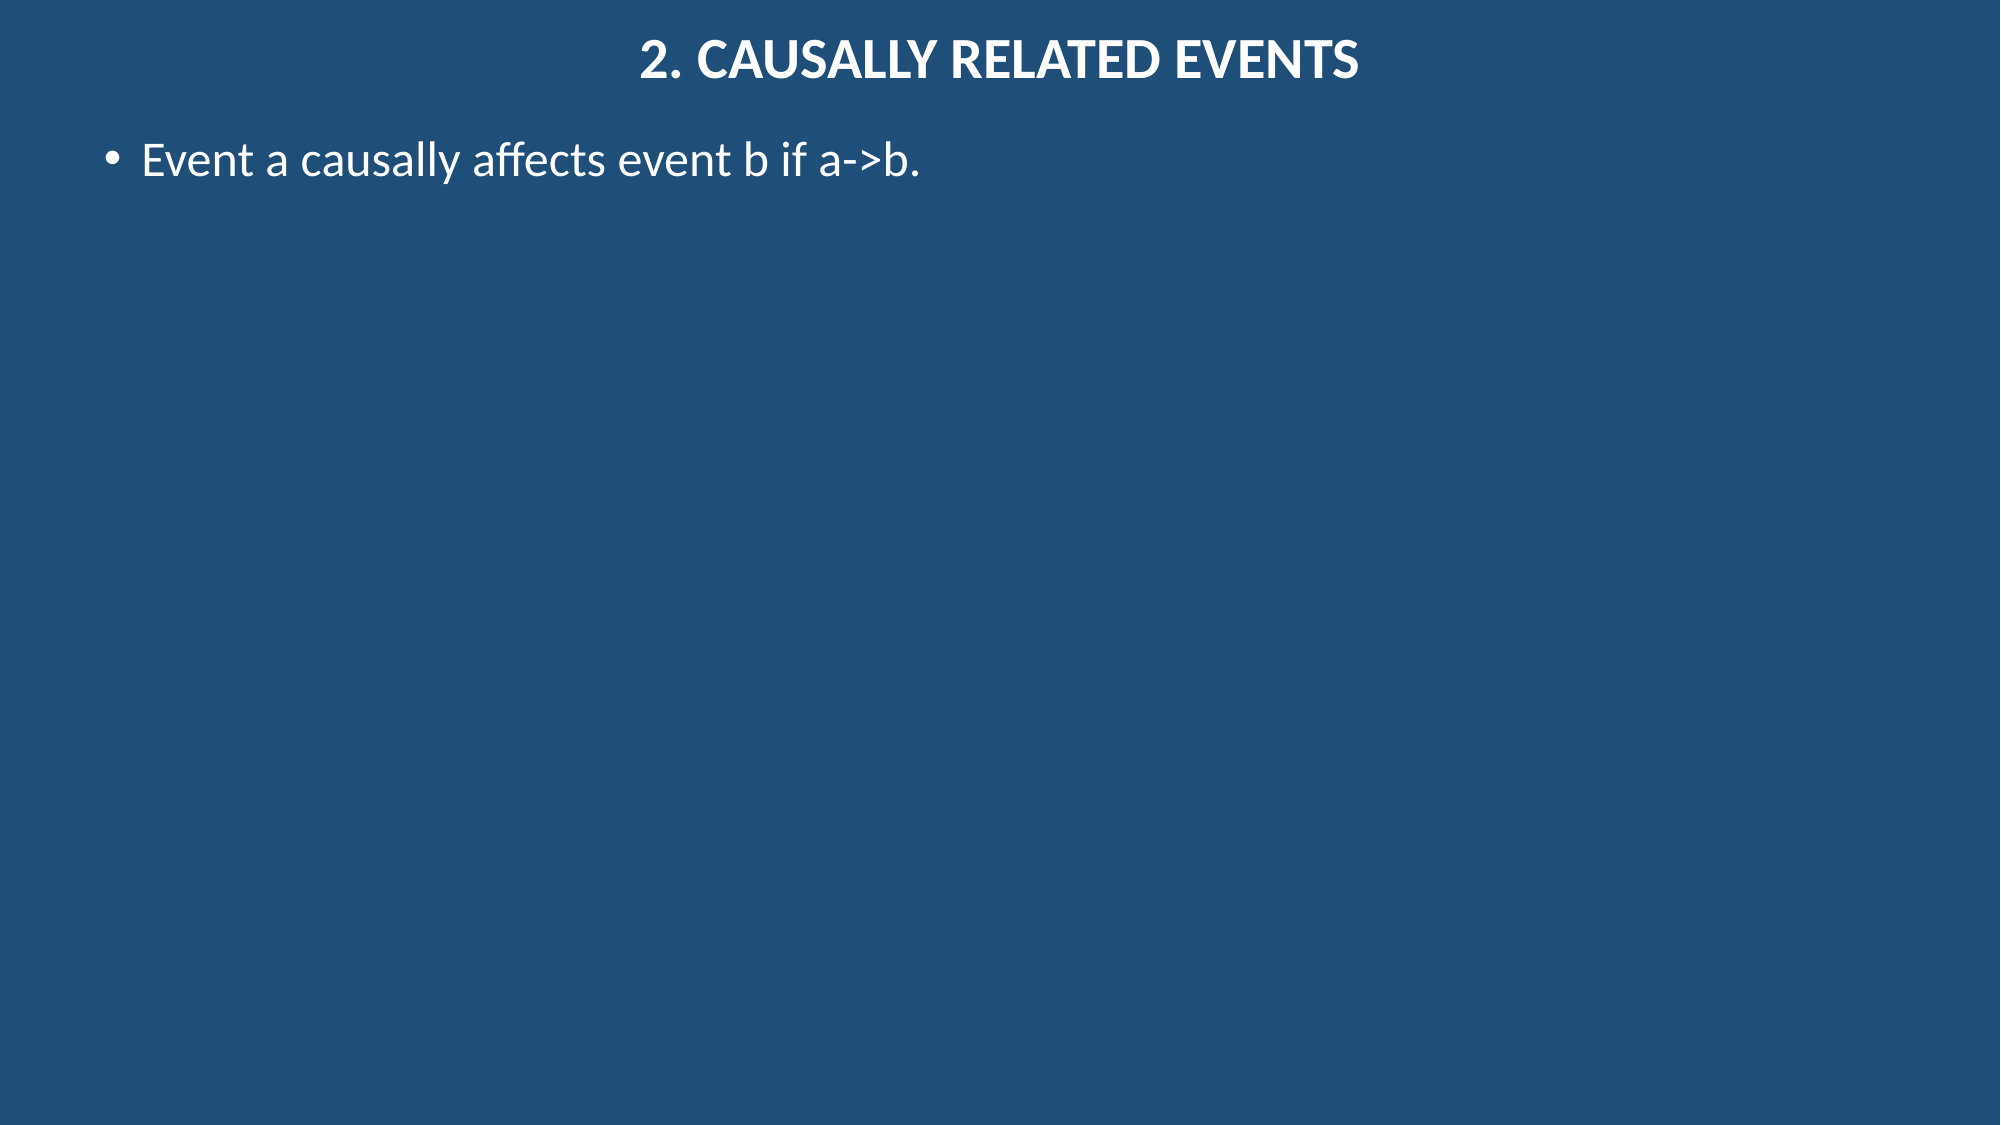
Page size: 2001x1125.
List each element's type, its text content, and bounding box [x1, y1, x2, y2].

list Event a causally affects event b if a->b. [88, 126, 1863, 1002]
title 2. CAUSALLY RELATED EVENTS [137, 26, 1863, 93]
